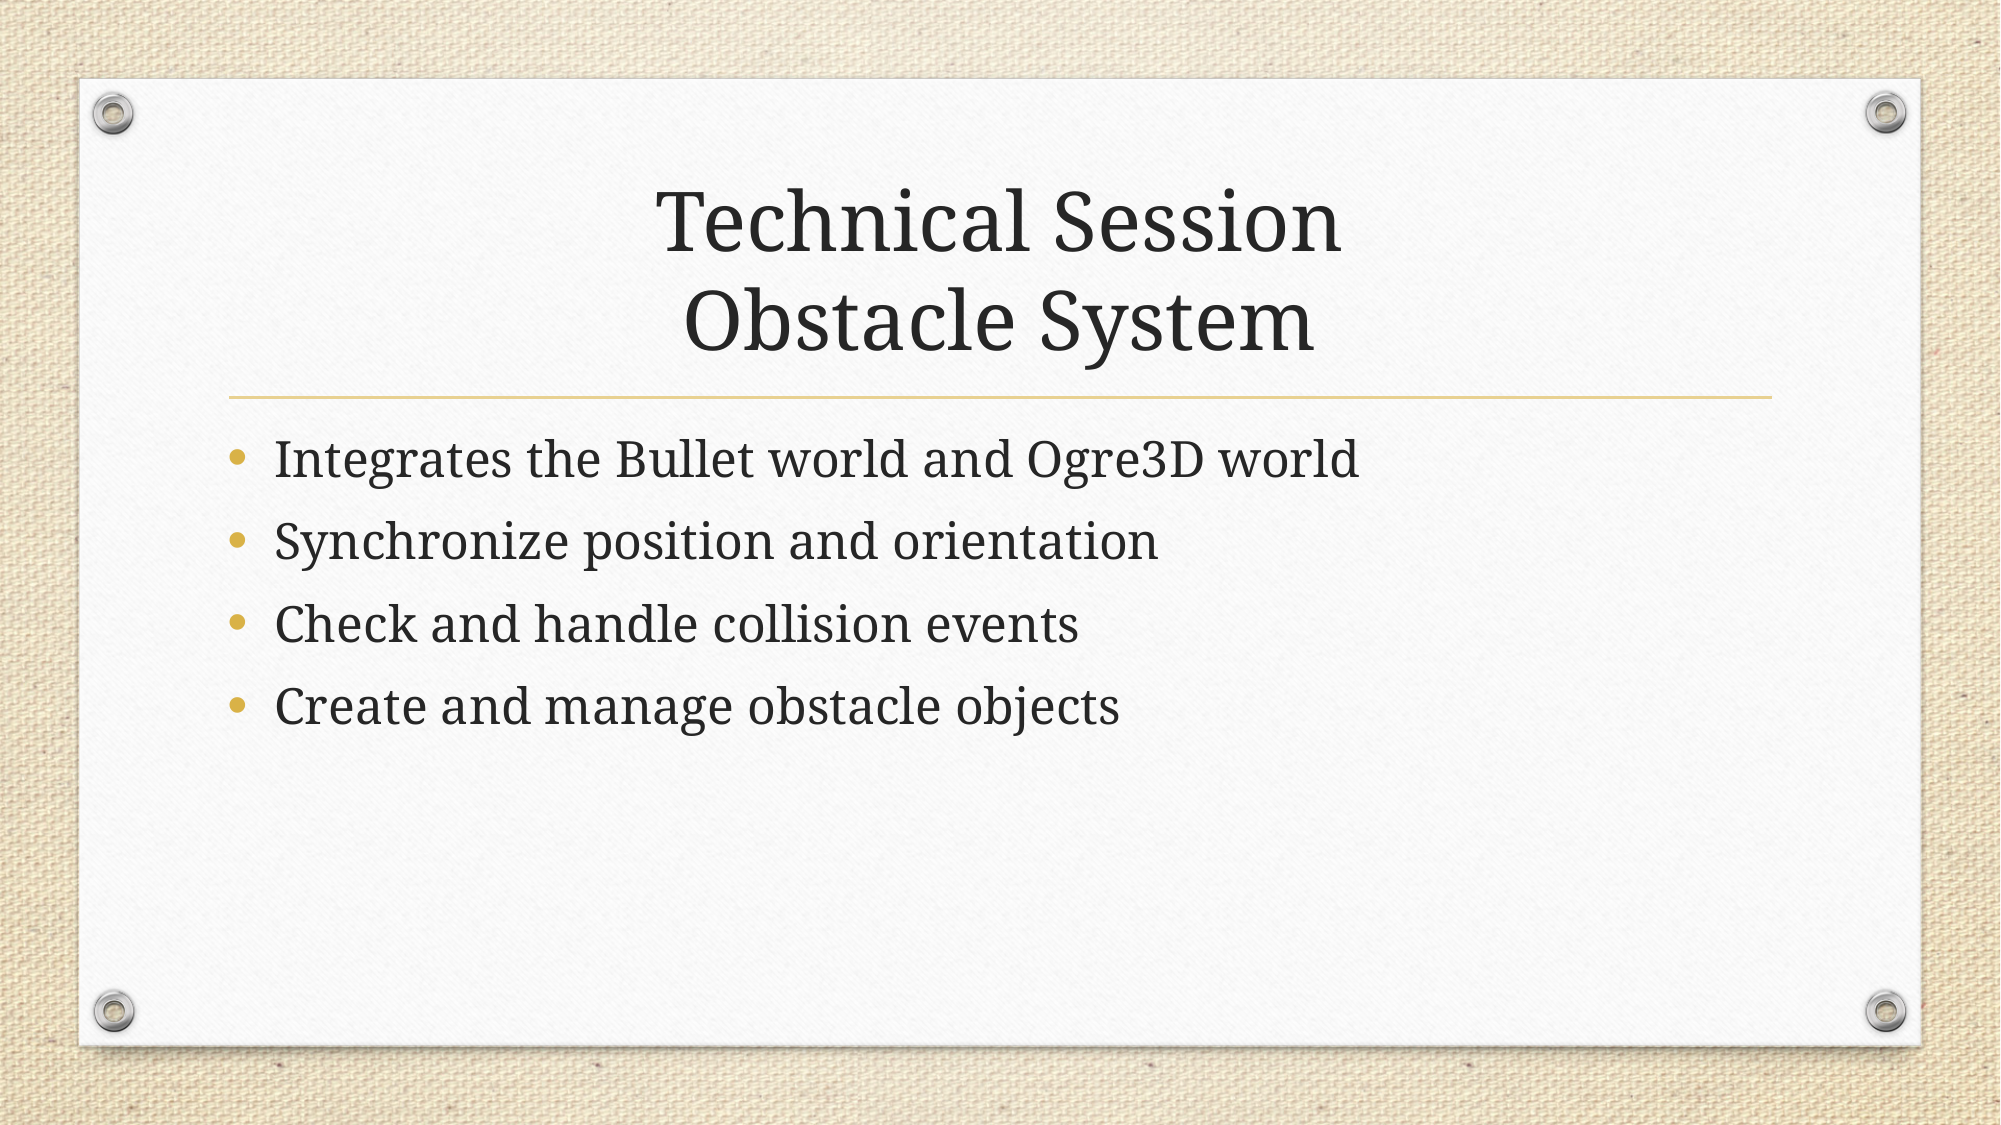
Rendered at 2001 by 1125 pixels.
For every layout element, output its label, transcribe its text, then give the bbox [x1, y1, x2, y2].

title Technical Session Obstacle System [212, 161, 1788, 375]
list Integrates the Bullet world and Ogre3D world Synchronize position and orientation Check and handle collision events Create and manage obstacle objects [212, 419, 1788, 964]
picture [0, 0, 2001, 1125]
